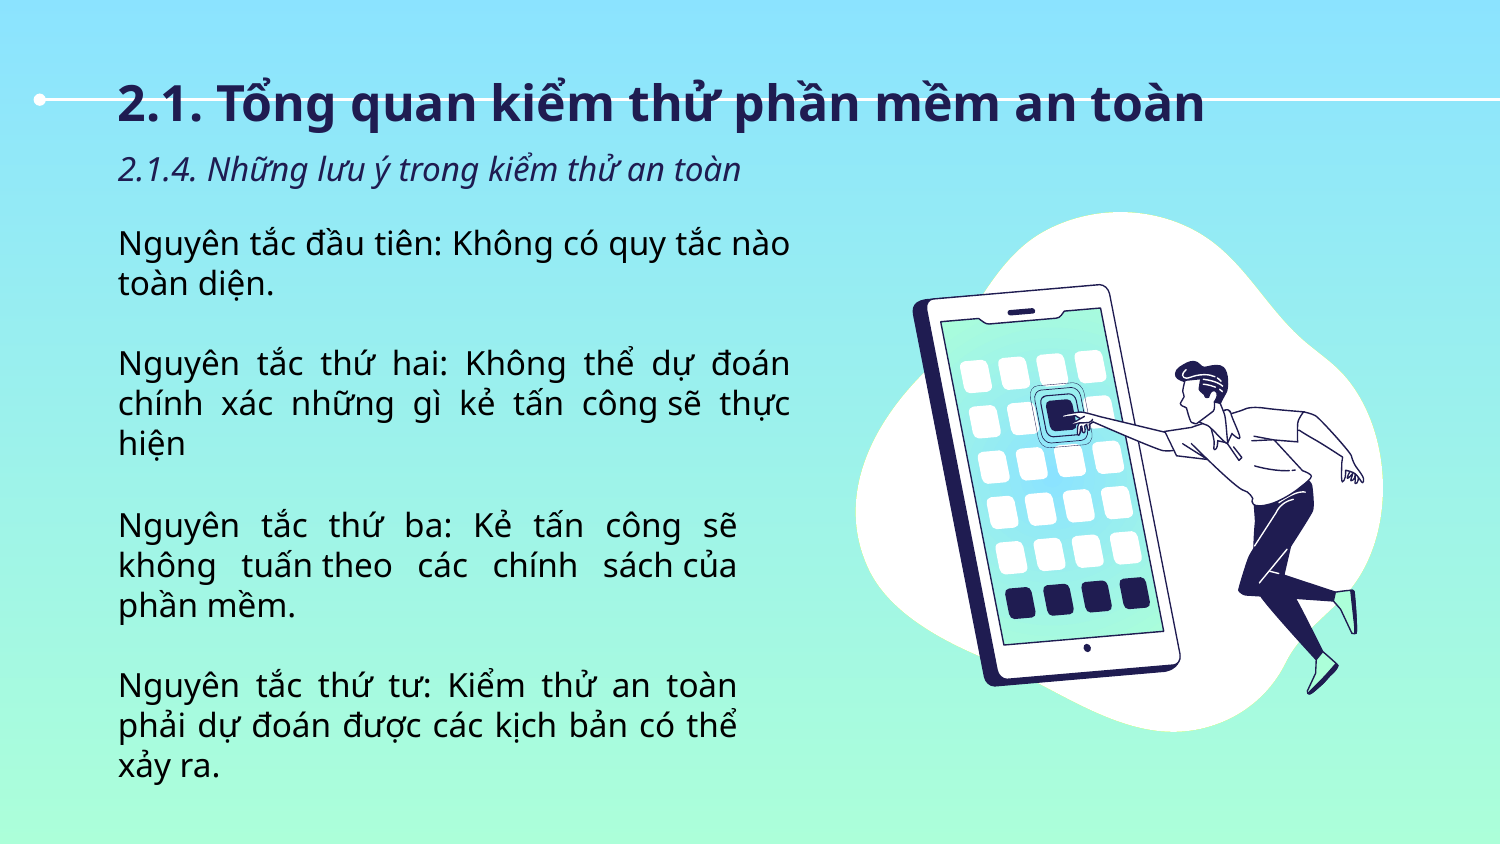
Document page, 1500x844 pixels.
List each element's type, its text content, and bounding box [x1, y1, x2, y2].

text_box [838, 211, 1397, 733]
text_box 2.1.4. Những lưu ý trong kiểm thử an toàn [102, 127, 1150, 197]
text_box Nguyên tắc đầu tiên: Không có quy tắc nào toàn diện. Nguyên tắc thứ hai: Không thể dự đoán chính xác những gì kẻ tấn công sẽ thực hiện [102, 214, 807, 470]
text_box Nguyên tắc thứ ba: Kẻ tấn công sẽ không tuấn theo các chính sách của phần mềm. Nguyên tắc thứ tư: Kiểm thử an toàn phải dự đoán được các kịch bản có thể xảy ra. [102, 497, 754, 792]
text_box 2.1. Tổng quan kiểm thử phần mềm an toàn [102, 56, 1377, 145]
